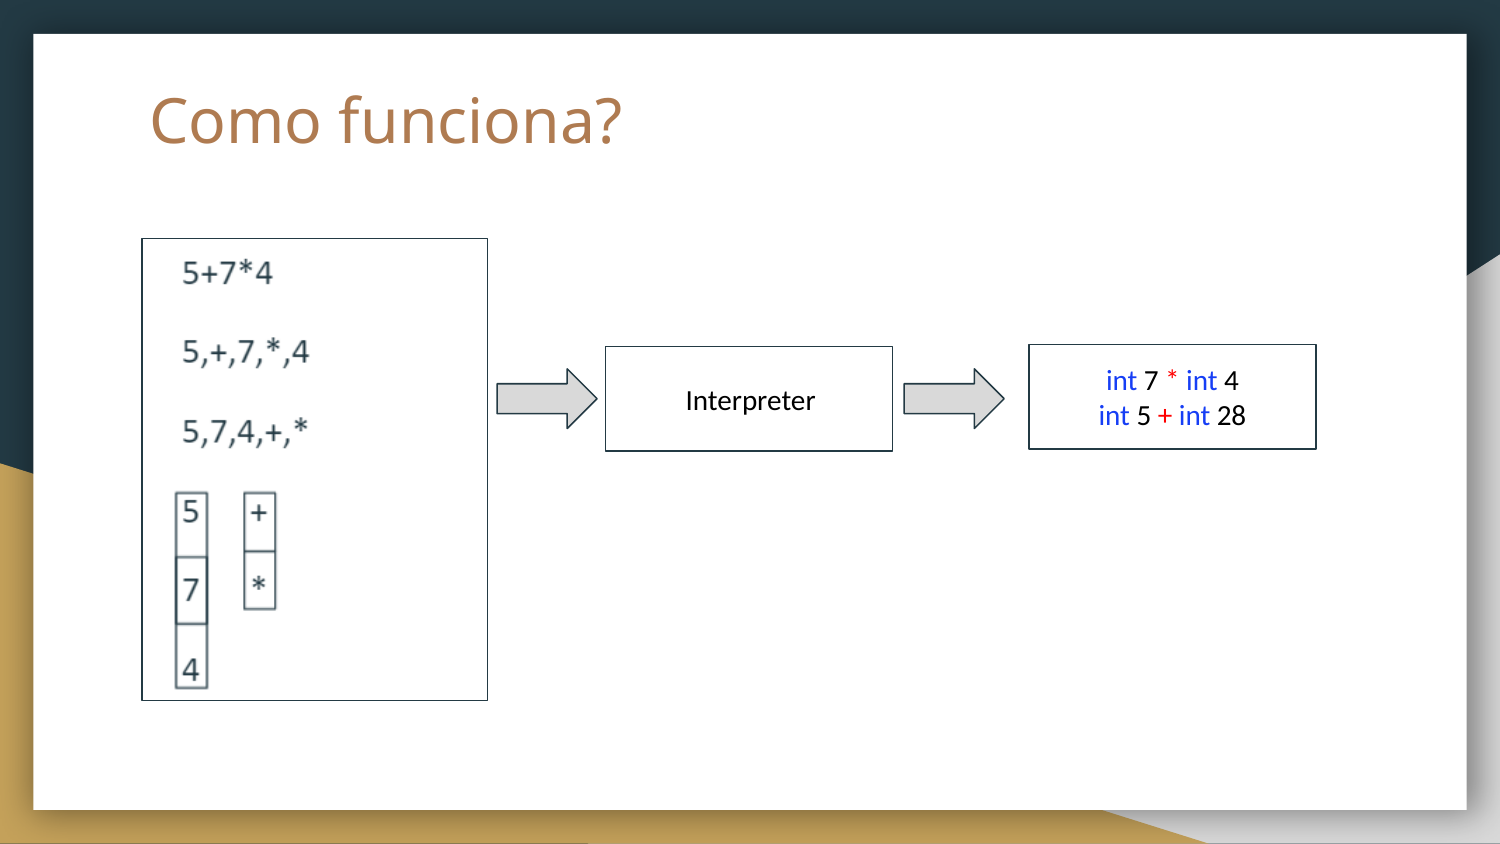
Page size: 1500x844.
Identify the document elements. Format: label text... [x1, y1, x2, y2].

picture [144, 238, 485, 726]
text_box [904, 368, 1005, 429]
text_box Interpreter [606, 365, 895, 431]
text_box [605, 346, 893, 452]
text_box [497, 368, 598, 429]
title Como funciona? [134, 66, 1366, 224]
text_box int 7 * int 4 int 5 + int 28 [1029, 346, 1316, 447]
